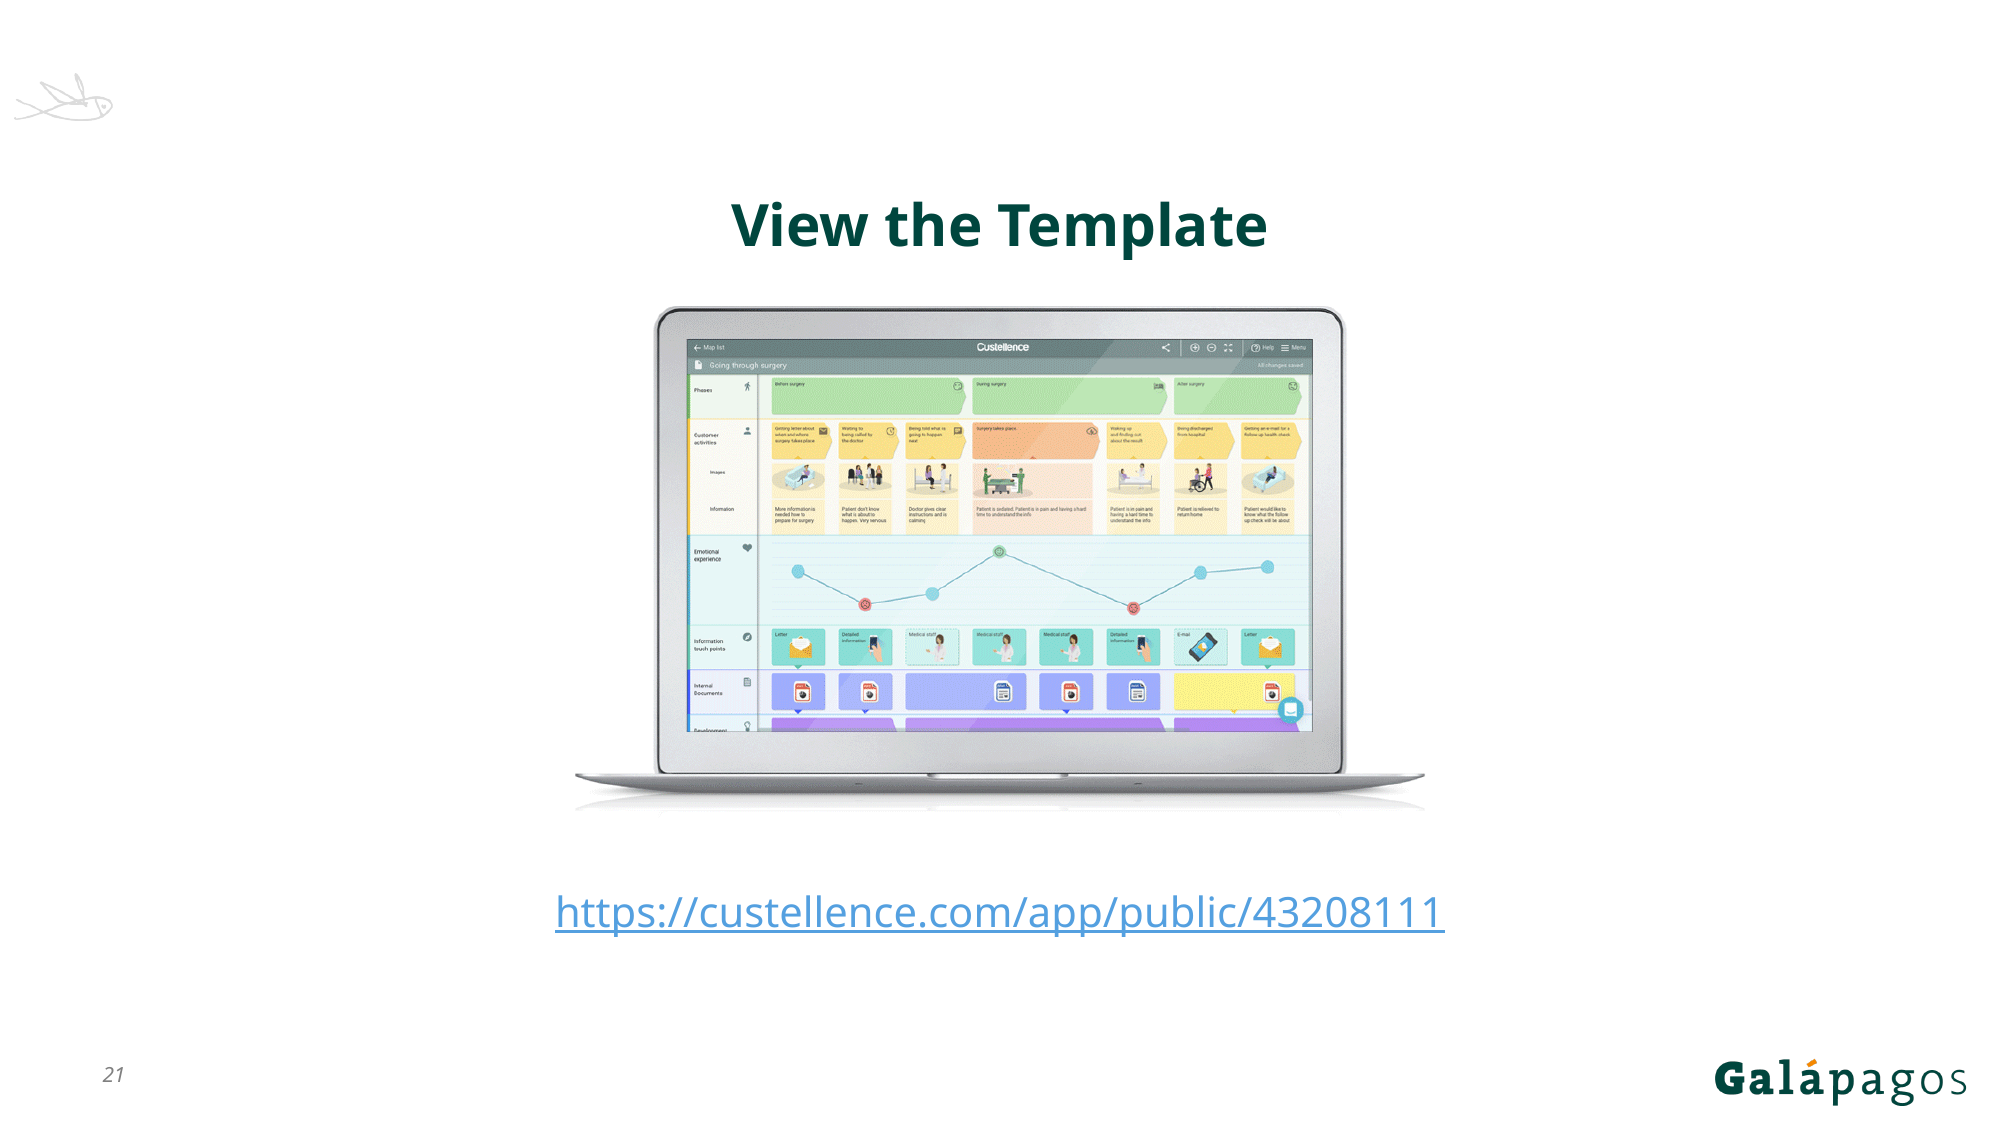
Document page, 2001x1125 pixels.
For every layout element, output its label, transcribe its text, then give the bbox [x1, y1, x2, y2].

picture [567, 268, 1433, 823]
picture [1714, 1057, 1967, 1107]
text_box View the Template [500, 180, 1500, 266]
picture [14, 73, 113, 121]
text_box https://custellence.com/app/public/43208111 [500, 878, 1500, 950]
